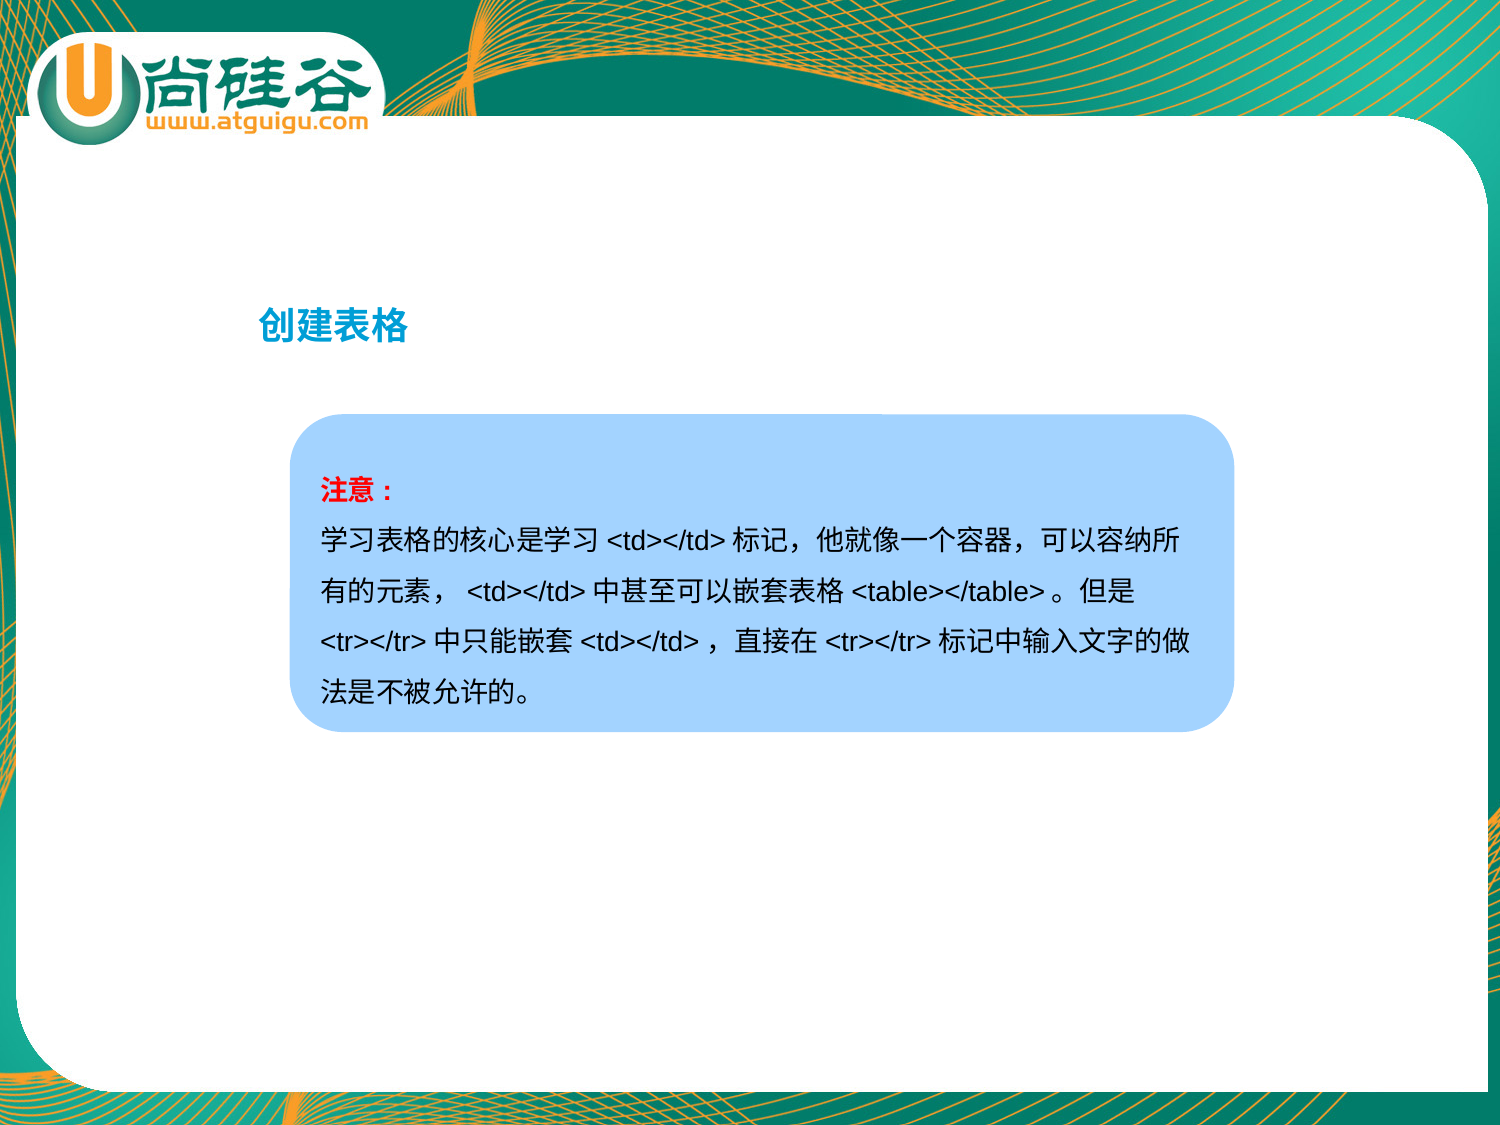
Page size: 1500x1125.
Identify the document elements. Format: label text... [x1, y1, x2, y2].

text_box 注意: 学习表格的核心是学习<td></td>标记，他就像一个容器，可以容纳所有的元素，<td></td>中甚至可以嵌套表格<table></table>。但是<tr></tr>中只能嵌套<td></td>，直接在<tr></tr>标记中输入文字的做法是不被允许的。 [289, 414, 1235, 733]
picture [0, 0, 1500, 1125]
list 创建表格 [243, 271, 1257, 895]
